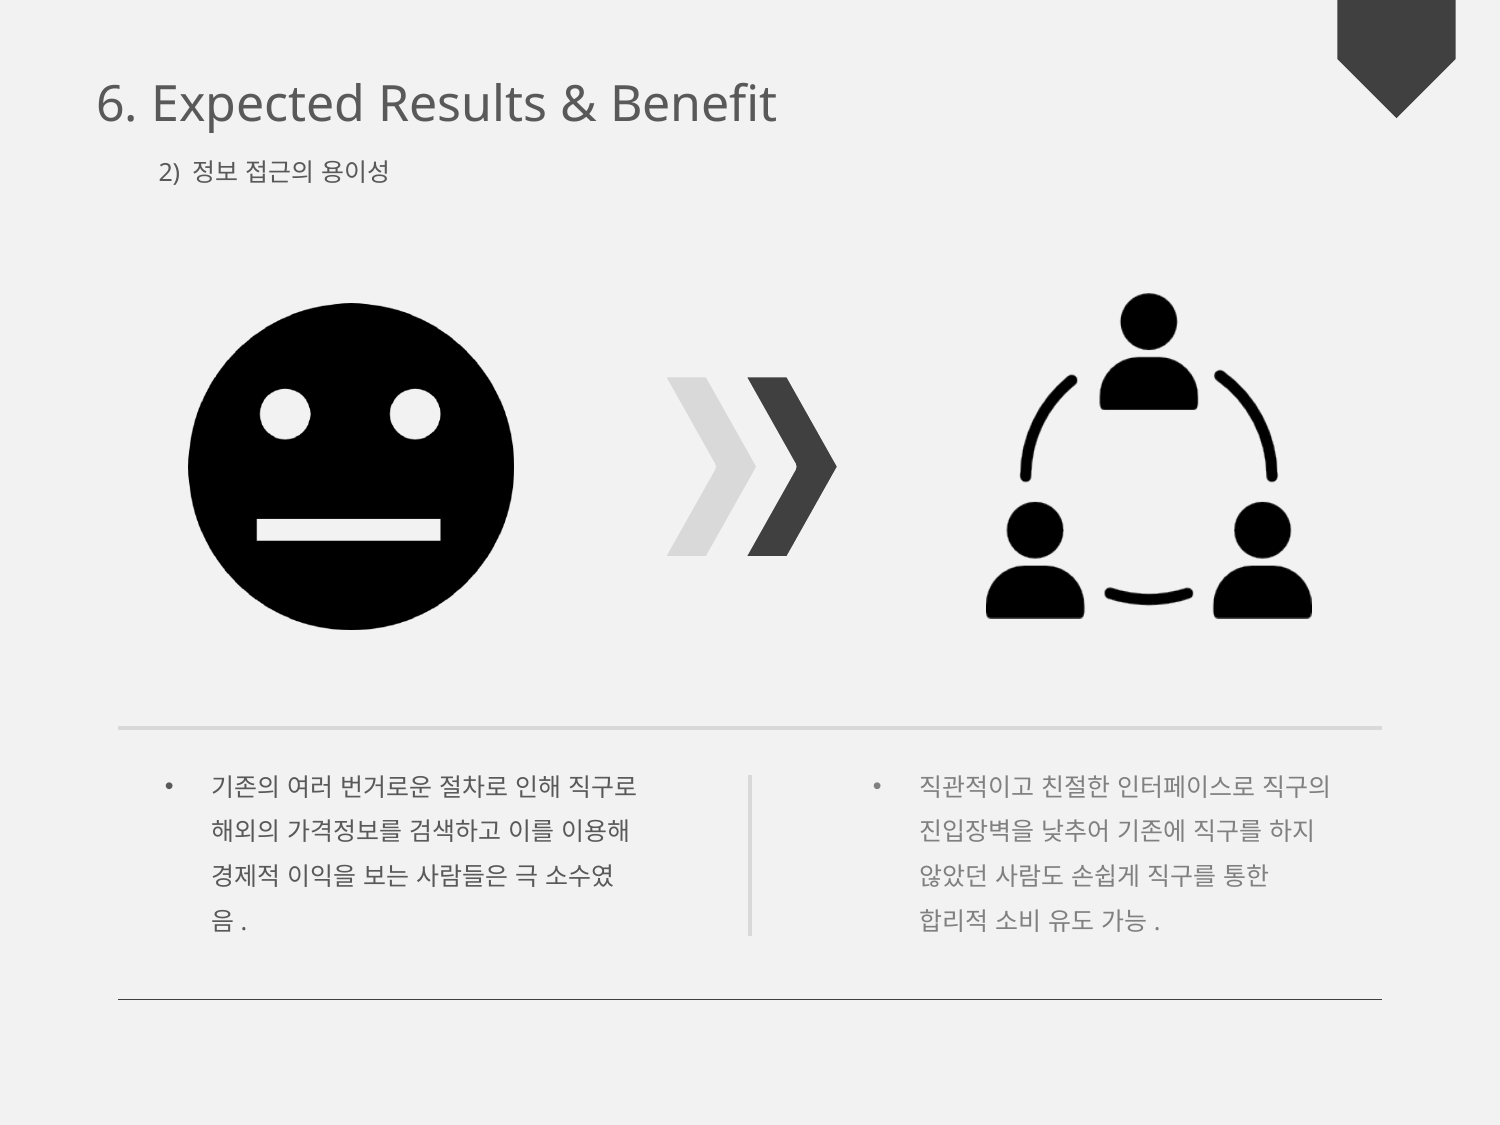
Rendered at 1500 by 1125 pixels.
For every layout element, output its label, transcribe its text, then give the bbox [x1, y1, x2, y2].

picture [985, 293, 1312, 620]
text_box 기존의 여러 번거로운 절차로 인해 직구로 해외의 가격정보를 검색하고 이를 이용해 경제적 이익을 보는 사람들은 극 소수였음. [150, 748, 666, 943]
text_box [1335, 0, 1458, 121]
text_box 6. Expected Results & Benefit 2) 정보 접근의 용이성 [81, 64, 1152, 200]
text_box 직관적이고 친절한 인터페이스로 직구의 진입장벽을 낮추어 기존에 직구를 하지 않았던 사람도 손쉽게 직구를 통한 합리적 소비 유도 가능. [858, 748, 1352, 943]
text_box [655, 370, 845, 563]
picture [188, 303, 514, 630]
